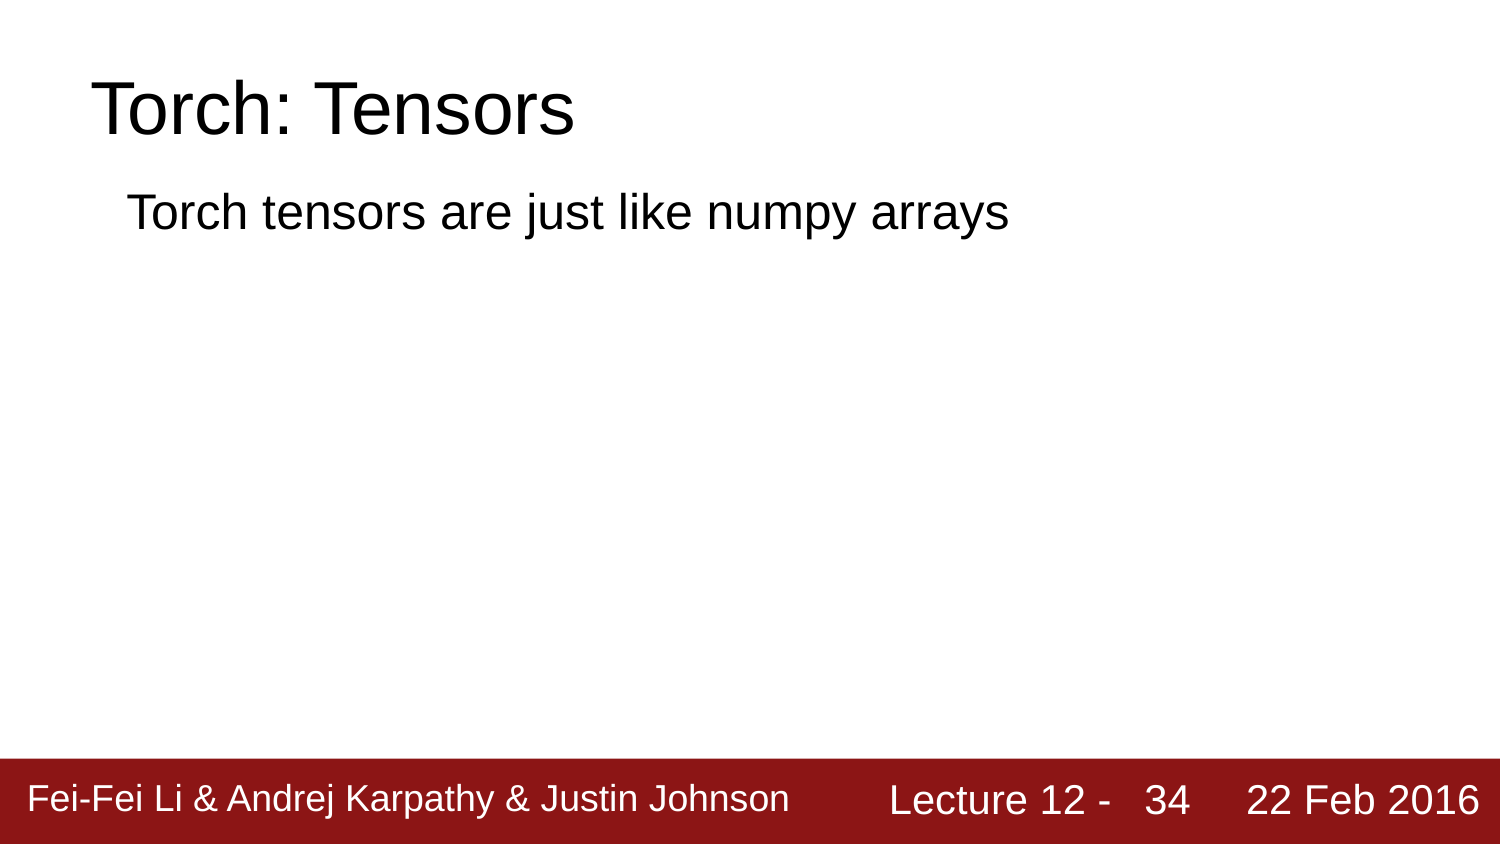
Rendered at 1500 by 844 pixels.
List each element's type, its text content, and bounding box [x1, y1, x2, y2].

title Torch: Tensors [75, 33, 1425, 175]
slide_number 34 [1067, 765, 1206, 830]
text_box Torch tensors are just like numpy arrays [111, 164, 1432, 240]
